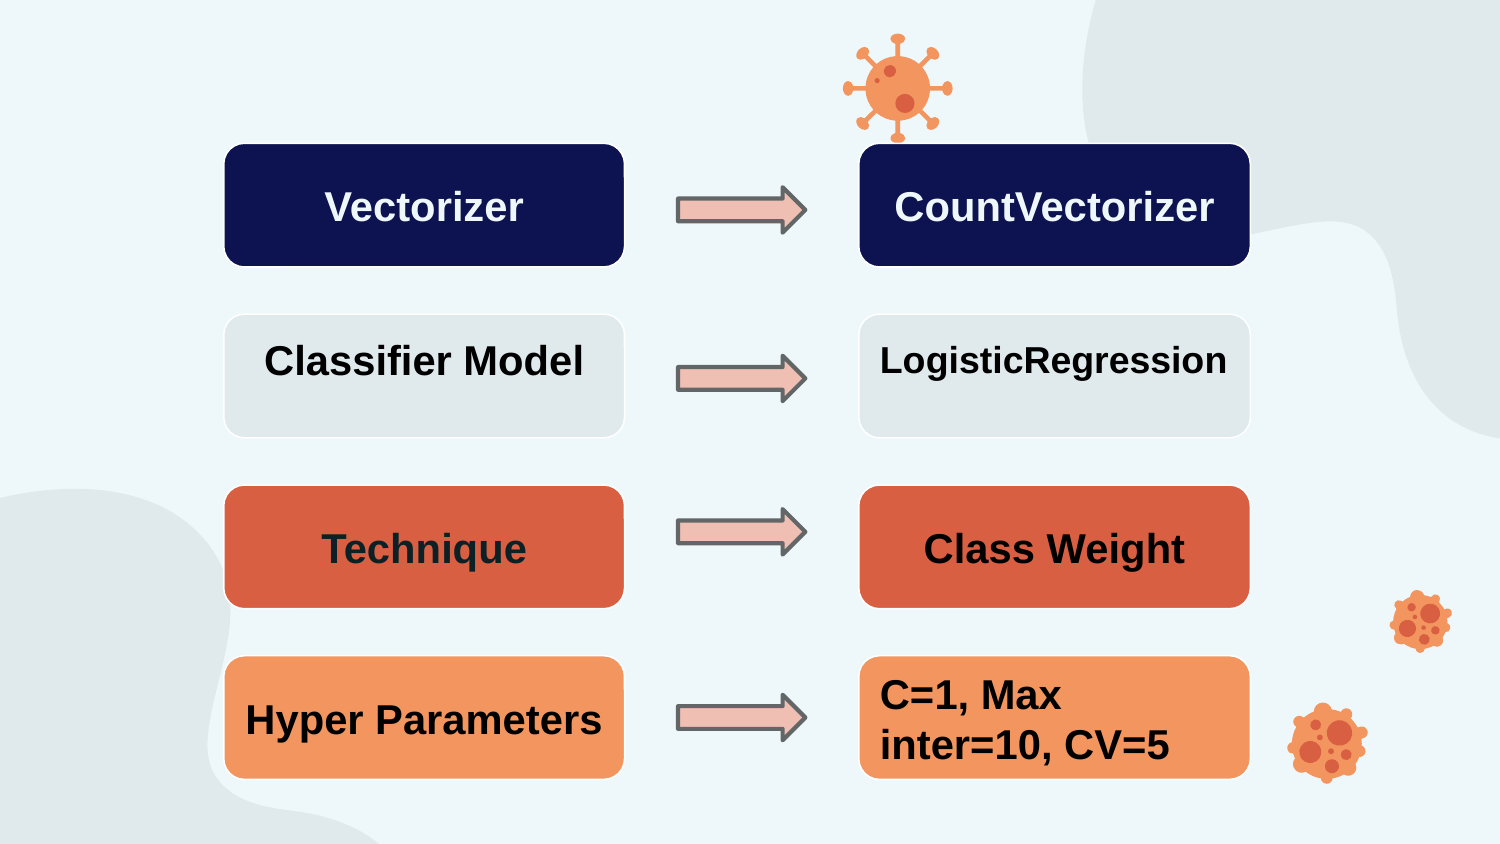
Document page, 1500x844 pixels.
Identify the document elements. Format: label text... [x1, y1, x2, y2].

text_box Class Weight [858, 485, 1251, 609]
text_box CountVectorizer [858, 143, 1251, 267]
text_box Vectorizer [223, 143, 625, 267]
text_box C=1, Max inter=10, CV=5 [858, 655, 1251, 780]
text_box LogisticRegression [858, 314, 1251, 438]
text_box Hyper Parameters [223, 655, 625, 780]
text_box Classifier Model [223, 314, 625, 438]
text_box [675, 353, 808, 404]
text_box [675, 692, 808, 743]
text_box [675, 185, 808, 235]
text_box [675, 507, 808, 557]
text_box Technique [223, 485, 625, 609]
